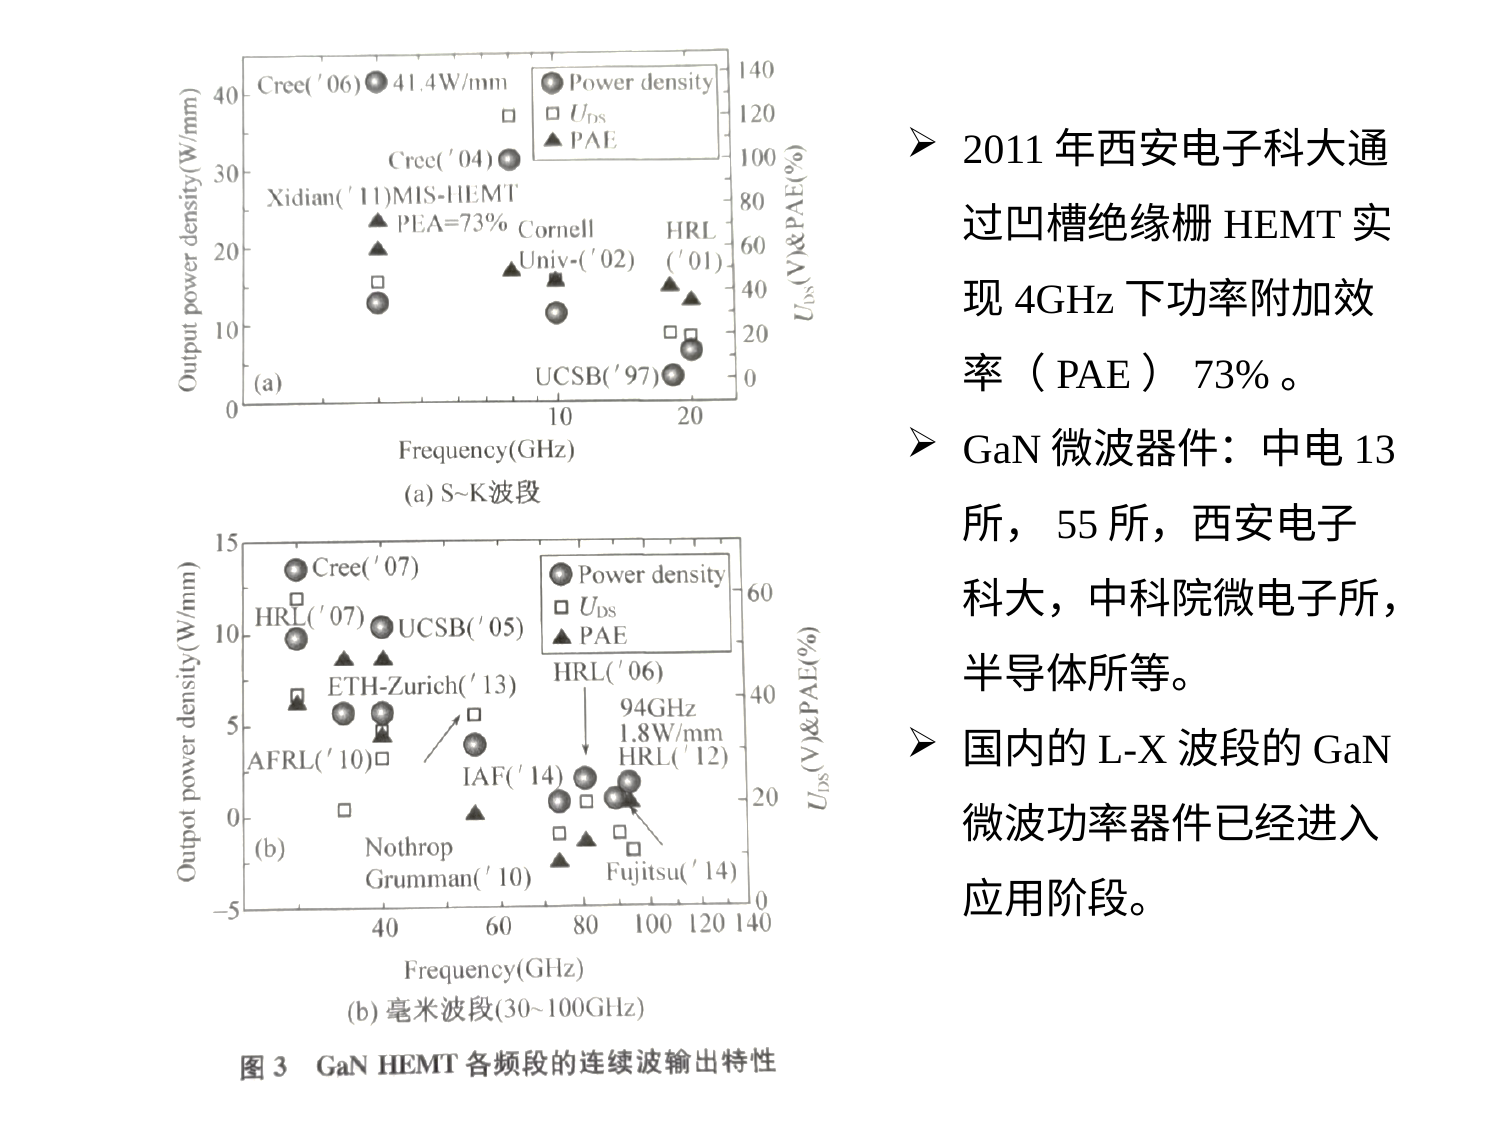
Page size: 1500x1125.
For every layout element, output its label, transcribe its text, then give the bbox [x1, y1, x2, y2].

picture [112, 30, 863, 1089]
text_box 2011年西安电子科大通过凹槽绝缘栅HEMT实现4GHz下功率附加效率（PAE）73%。 GaN微波器件：中电13所，55所，西安电子科大，中科院微电子所，半导体所等。 国内的L-X波段的GaN微波功率器件已经进入应用阶段。 [891, 89, 1412, 930]
